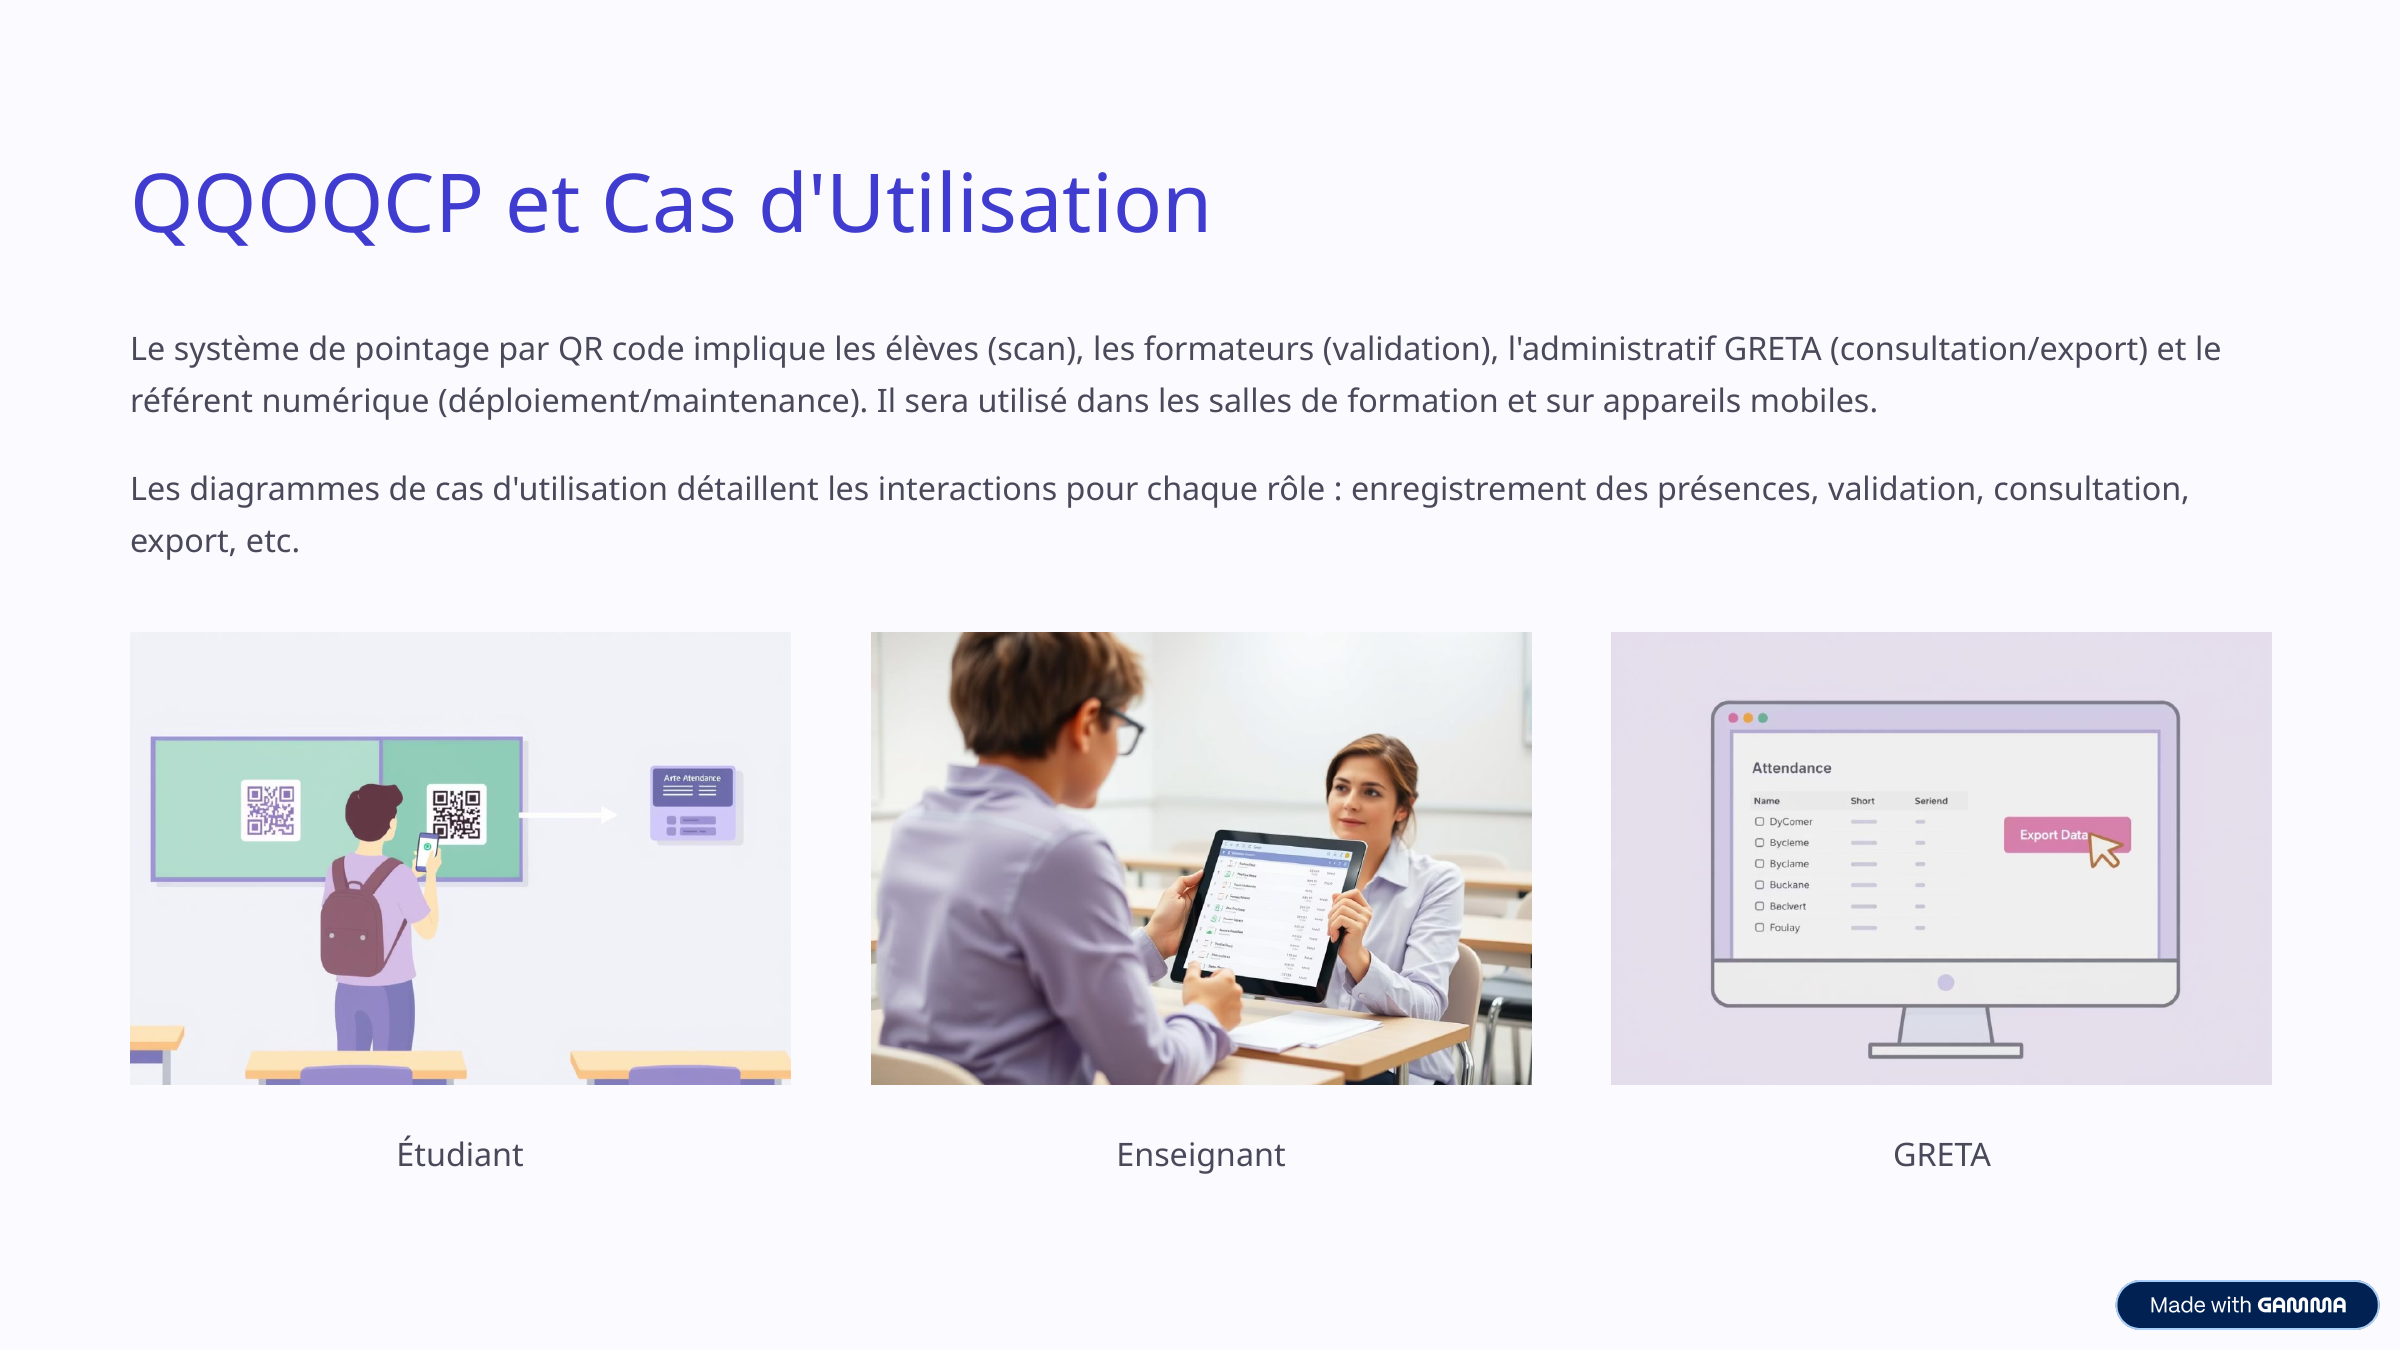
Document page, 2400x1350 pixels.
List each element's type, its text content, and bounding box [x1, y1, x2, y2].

text_box Étudiant [130, 1120, 791, 1173]
picture [2106, 1271, 2389, 1339]
text_box Les diagrammes de cas d'utilisation détaillent les interactions pour chaque rôle : enregistrement des présences, validation, consultation, export, etc. [130, 455, 2270, 560]
picture [130, 632, 791, 1085]
text_box Le système de pointage par QR code implique les élèves (scan), les formateurs (validation), l'administratif GRETA (consultation/export) et le référent numérique (déploiement/maintenance). Il sera utilisé dans les salles de formation et sur appareils mobiles. [130, 314, 2270, 419]
picture [871, 632, 1532, 1085]
text_box QQOQCP et Cas d'Utilisation [130, 147, 1356, 250]
picture [1611, 632, 2273, 1085]
text_box Enseignant [871, 1120, 1532, 1173]
text_box GRETA [1611, 1120, 2272, 1173]
